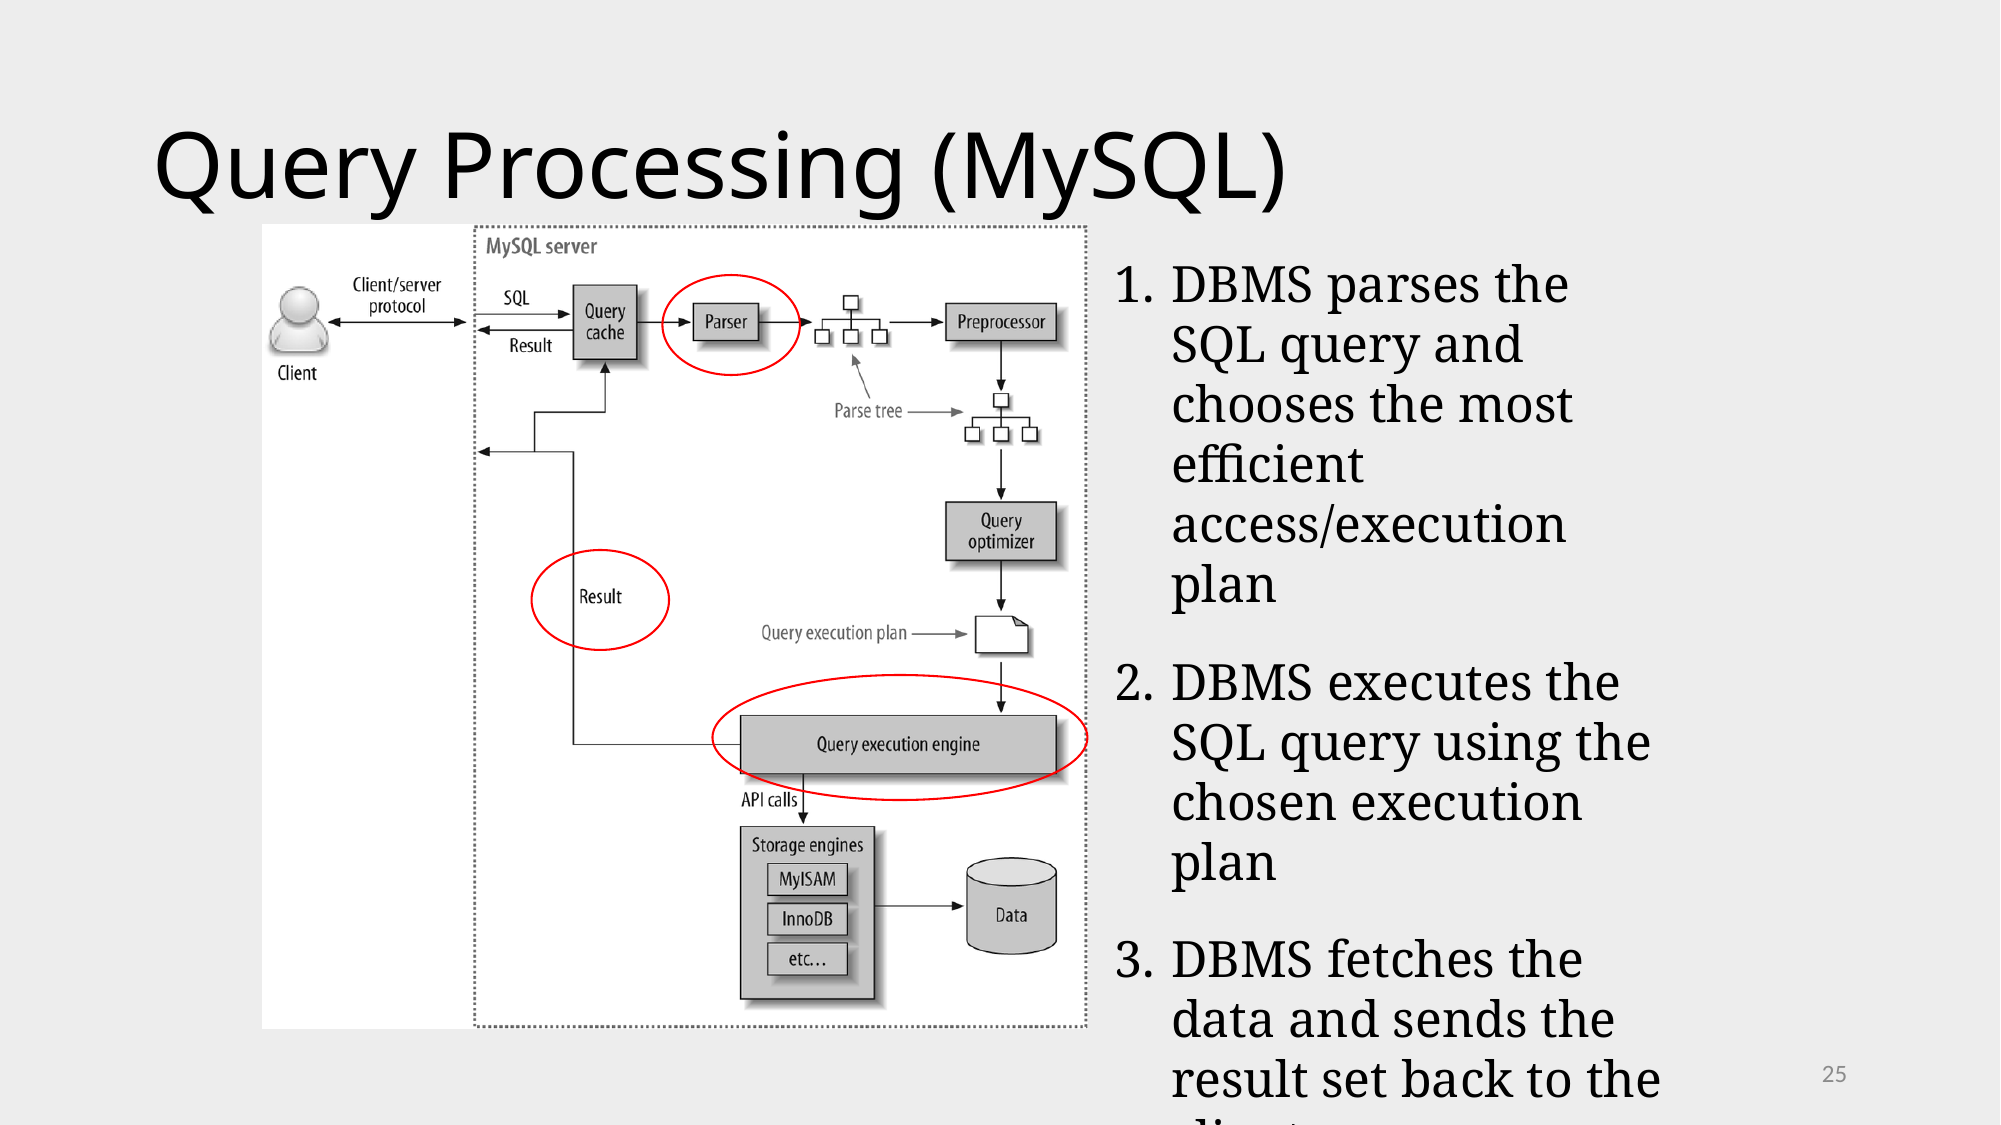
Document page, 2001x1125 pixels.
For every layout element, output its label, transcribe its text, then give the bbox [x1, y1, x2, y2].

title Query Processing (MySQL) [137, 59, 1863, 278]
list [262, 224, 1088, 1029]
text_box DBMS parses the SQL query and chooses the most efficient access/execution plan DBMS executes the SQL query using the chosen execution plan DBMS fetches the data and sends the result set back to the client [1099, 245, 1688, 1125]
slide_number 25 [1688, 1042, 1863, 1103]
